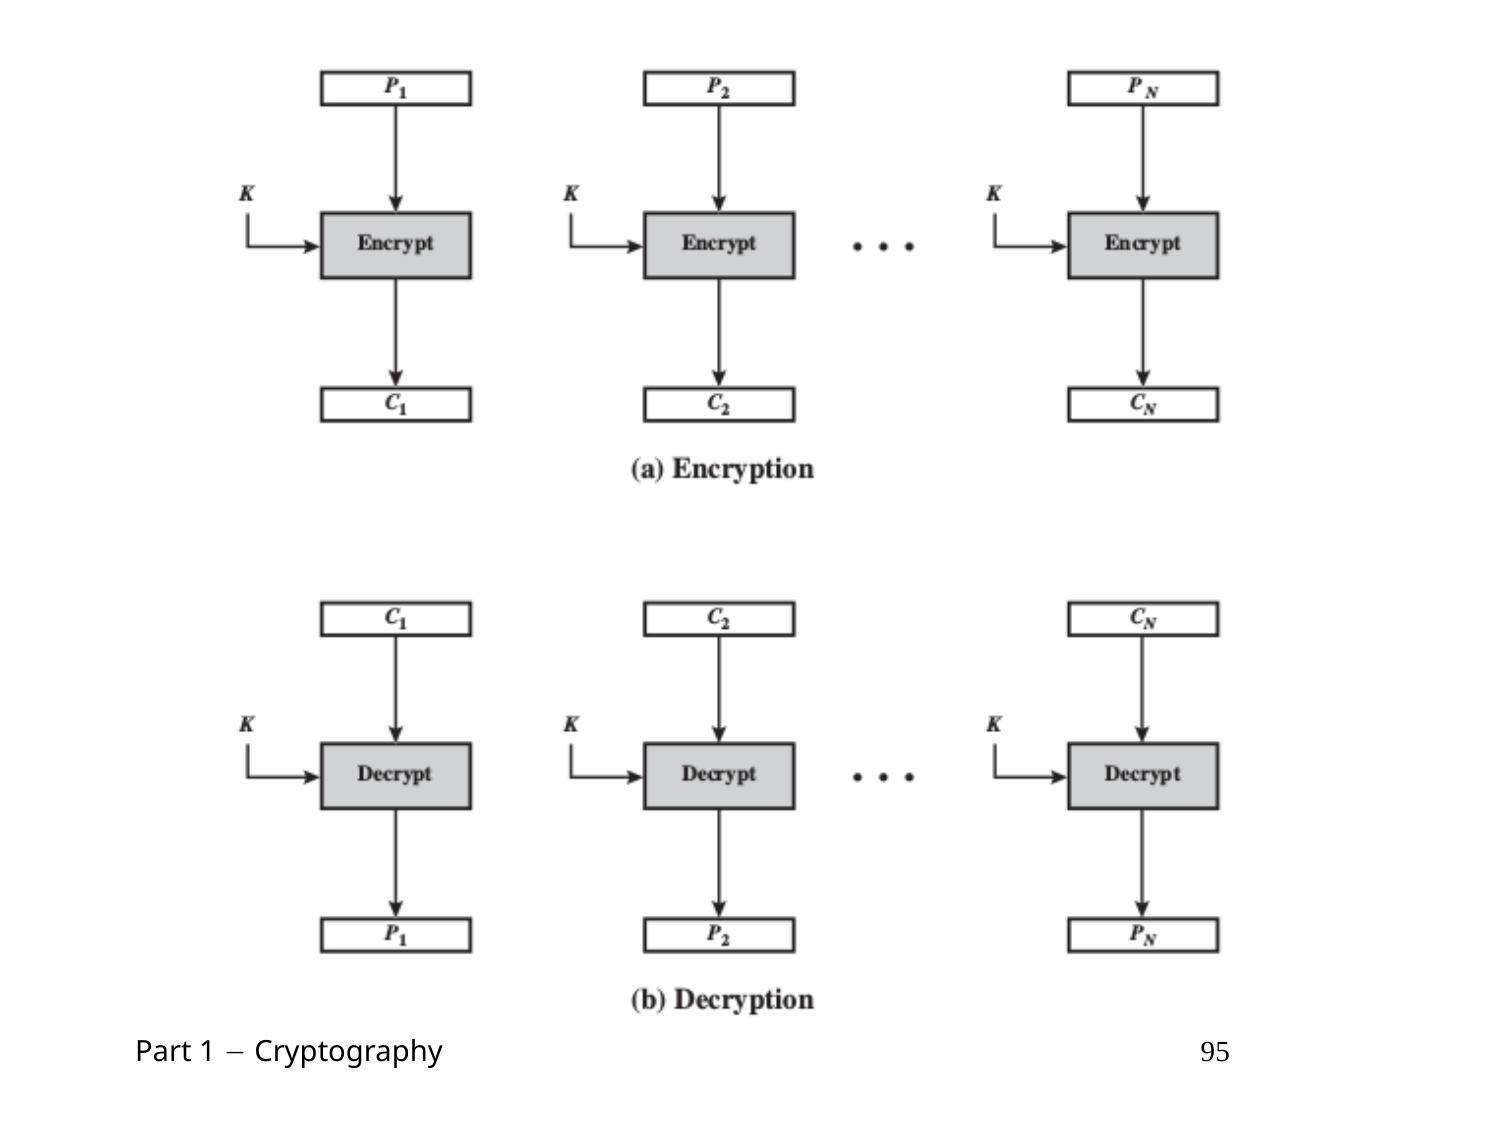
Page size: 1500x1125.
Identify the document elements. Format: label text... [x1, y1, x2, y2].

picture [187, 40, 1301, 1026]
footer Part 1  Cryptography 95 [112, 1024, 1401, 1101]
